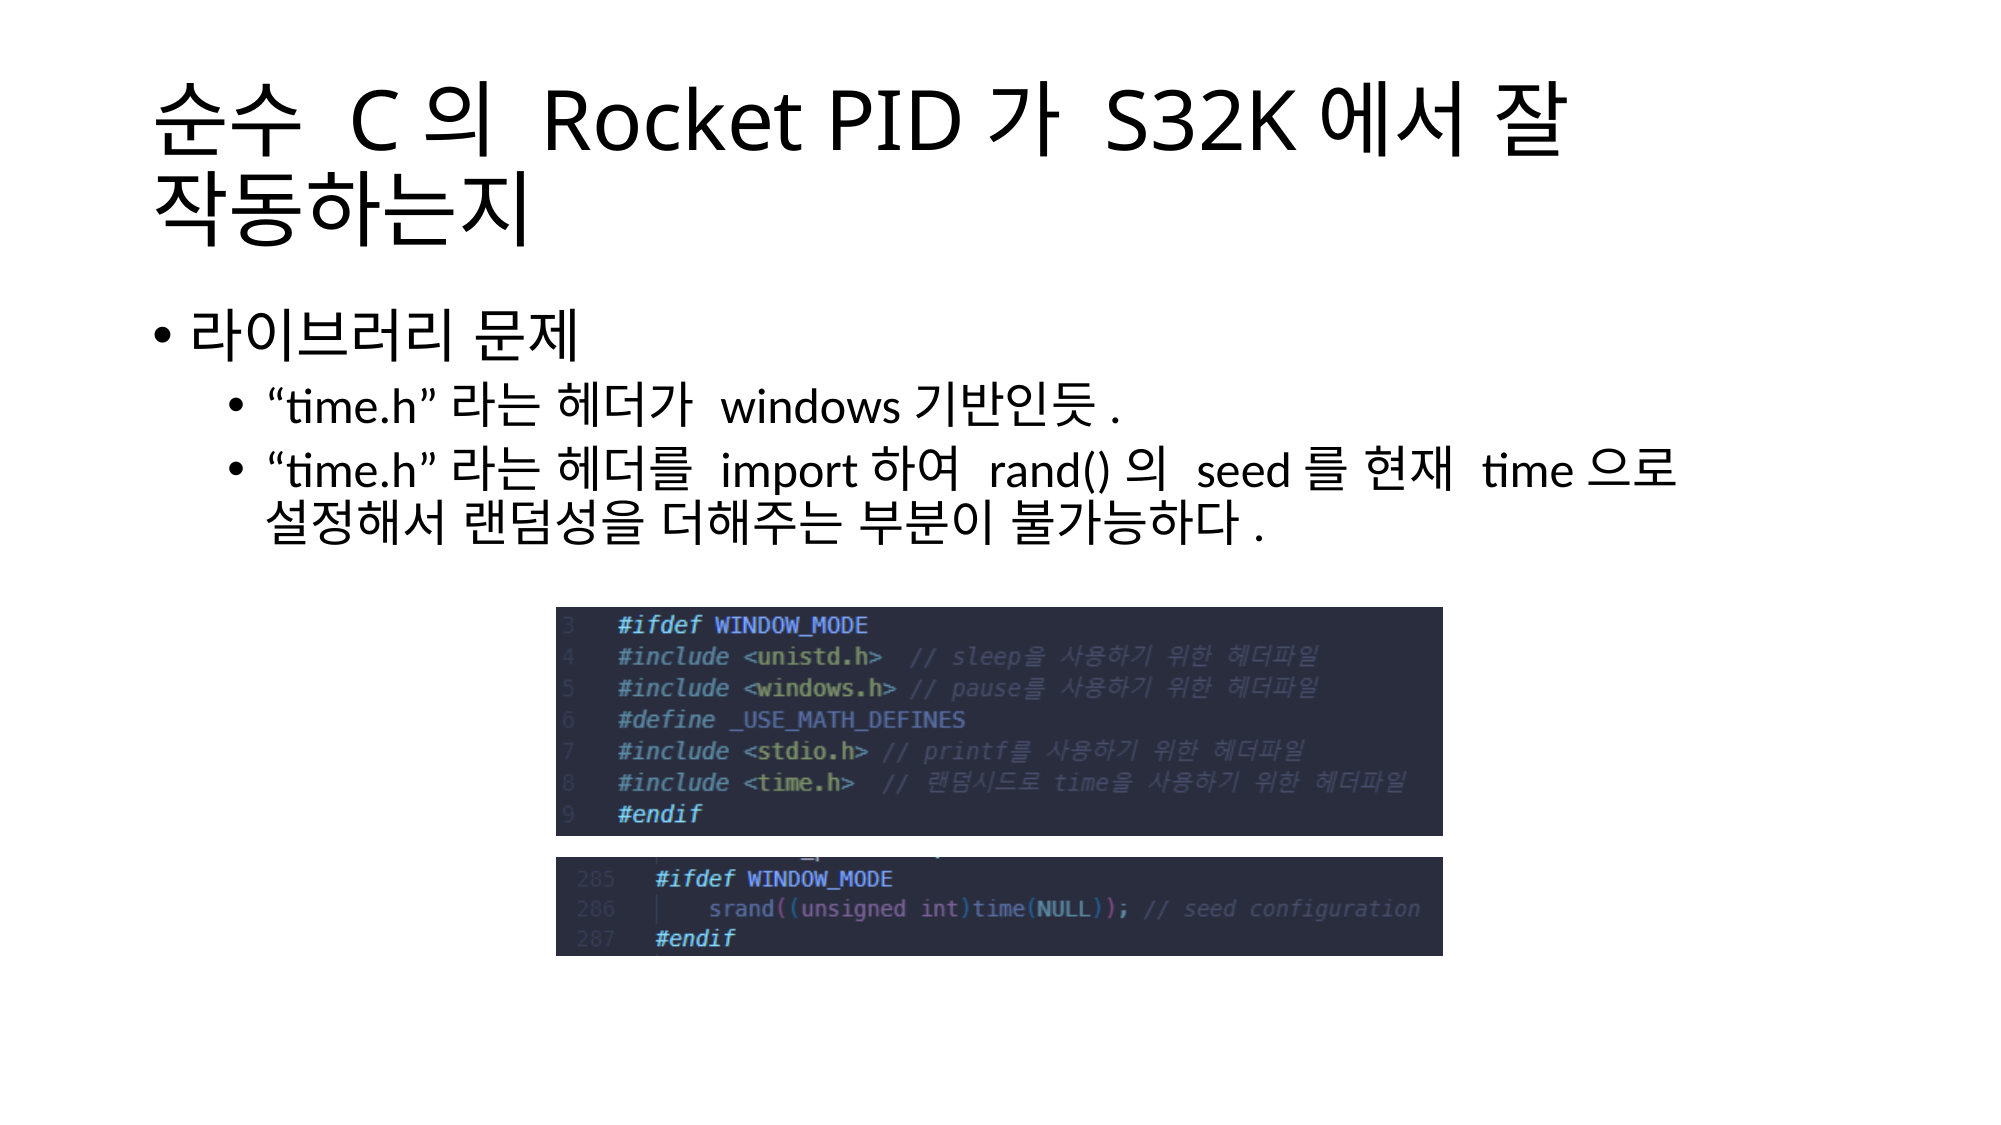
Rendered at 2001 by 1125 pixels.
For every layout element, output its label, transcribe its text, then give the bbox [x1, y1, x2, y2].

picture [556, 607, 1443, 836]
list 라이브러리 문제 “time.h”라는 헤더가 windows기반인듯. “time.h”라는 헤더를 import하여 rand()의 seed를 현재 time으로 설정해서 랜덤성을 더해주는 부분이 불가능하다. [137, 299, 1863, 1014]
title 순수 C의 Rocket PID가 S32K에서 잘 작동하는지 [137, 59, 1863, 278]
picture [556, 857, 1443, 956]
